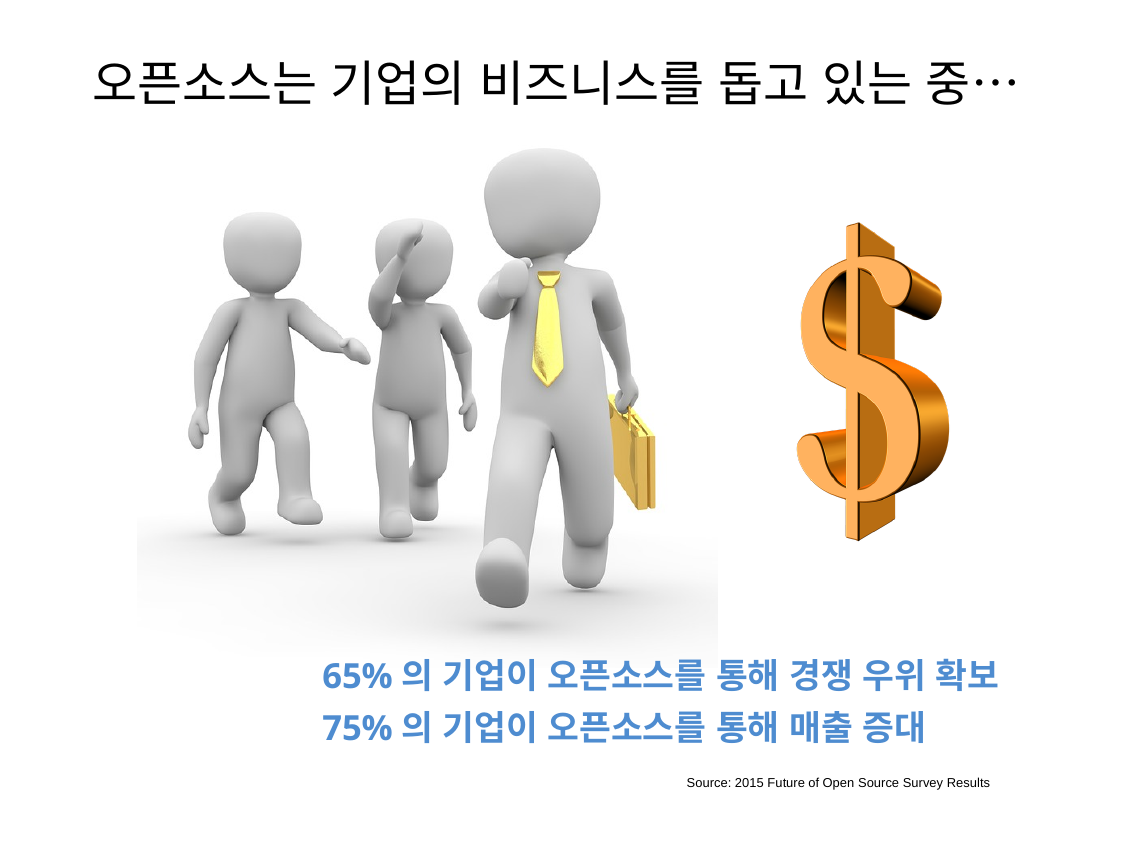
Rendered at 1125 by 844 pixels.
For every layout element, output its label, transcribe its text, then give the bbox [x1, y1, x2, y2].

text_box 65%의 기업이 오픈소스를 통해 경쟁 우위 확보 75%의 기업이 오픈소스를 통해 매출 증대 [311, 644, 1071, 753]
title 오픈소스는 기업의 비즈니스를 돕고 있는 중… [77, 44, 1048, 126]
text_box Source: 2015 Future of Open Source Survey Results [671, 765, 1009, 798]
picture [137, 135, 1037, 668]
